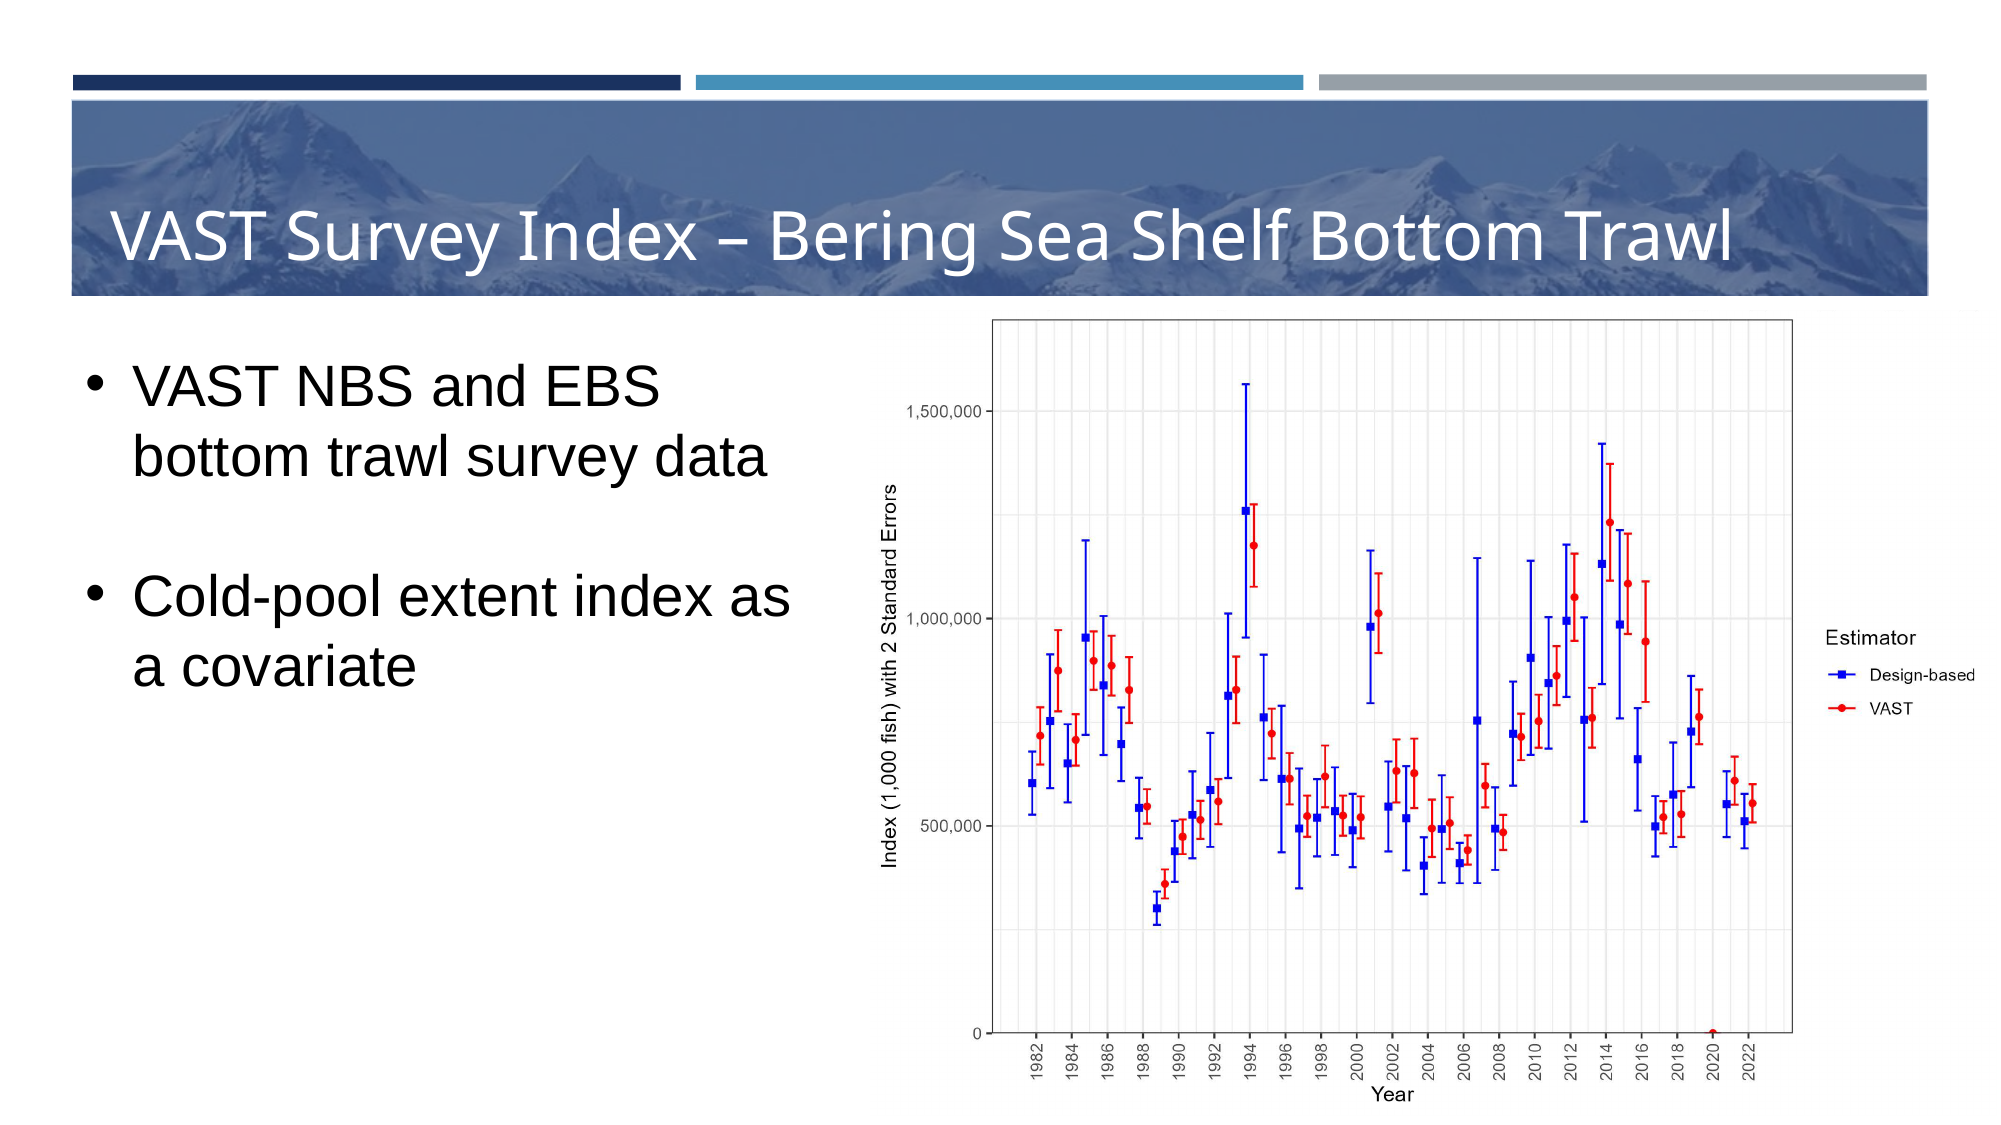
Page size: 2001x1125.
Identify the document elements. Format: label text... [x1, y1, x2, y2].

title VAST Survey Index – Bering Sea Shelf Bottom Trawl [95, 115, 1905, 282]
text_box VAST NBS and EBS bottom trawl survey data Cold-pool extent index as a covariate [71, 340, 823, 811]
picture [869, 310, 1997, 1117]
text_box [71, 99, 1929, 296]
